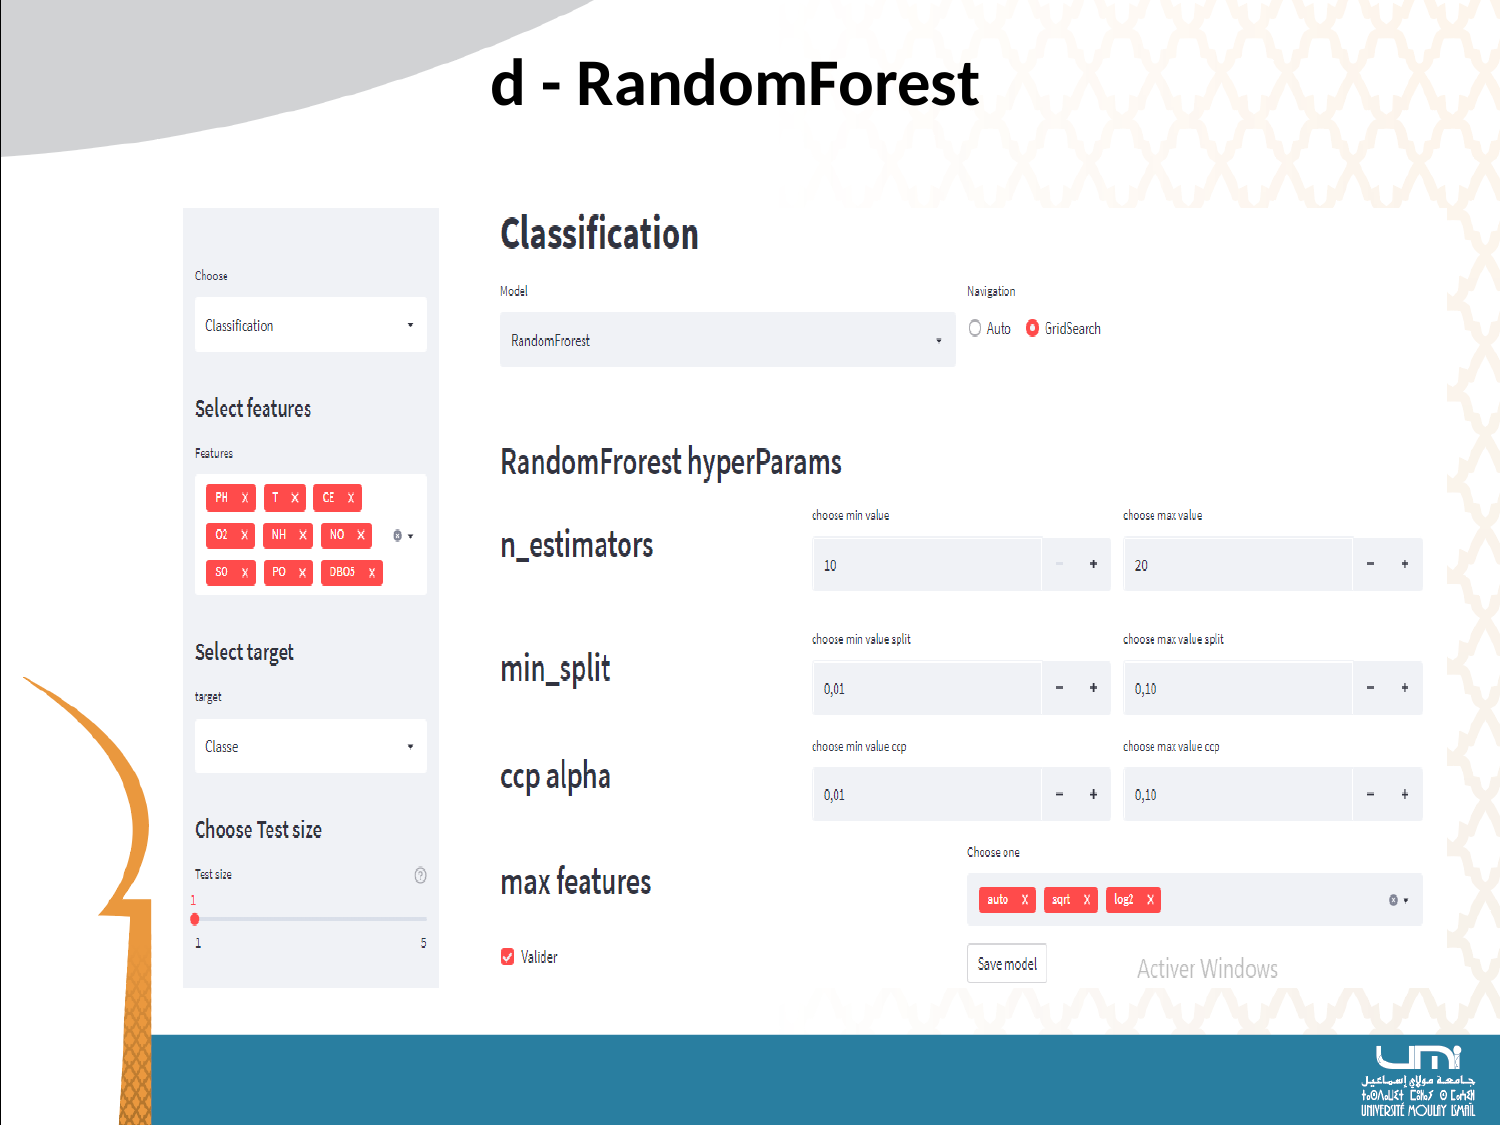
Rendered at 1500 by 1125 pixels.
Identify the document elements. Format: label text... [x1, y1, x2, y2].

text_box d - RandomForest [383, 30, 1073, 128]
picture [0, 0, 1500, 1125]
